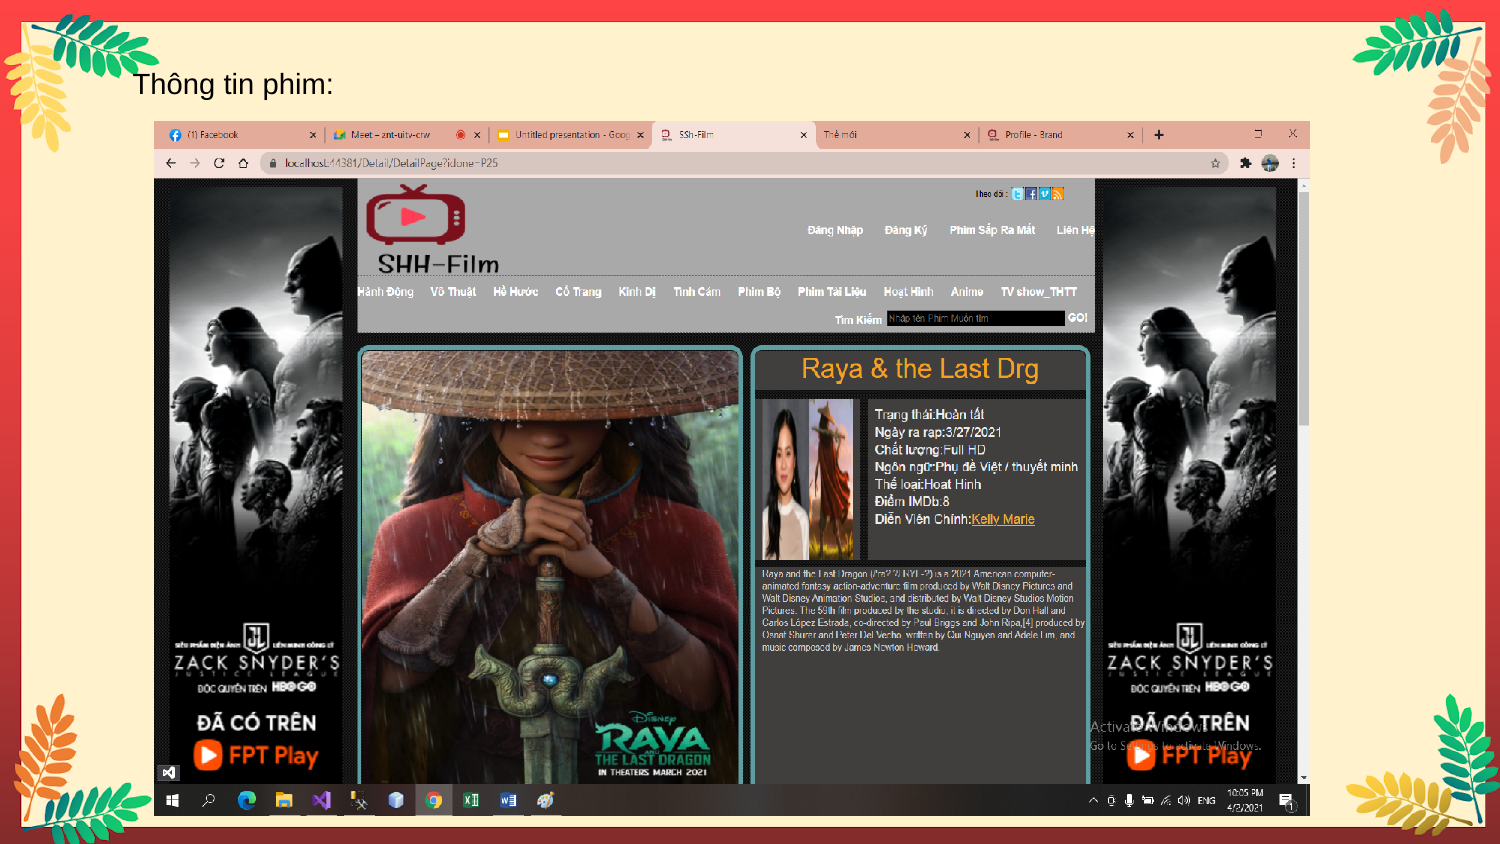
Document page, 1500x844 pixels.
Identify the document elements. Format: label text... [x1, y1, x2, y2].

text_box Thông tin phim: [117, 50, 1393, 782]
picture [0, 0, 1500, 844]
